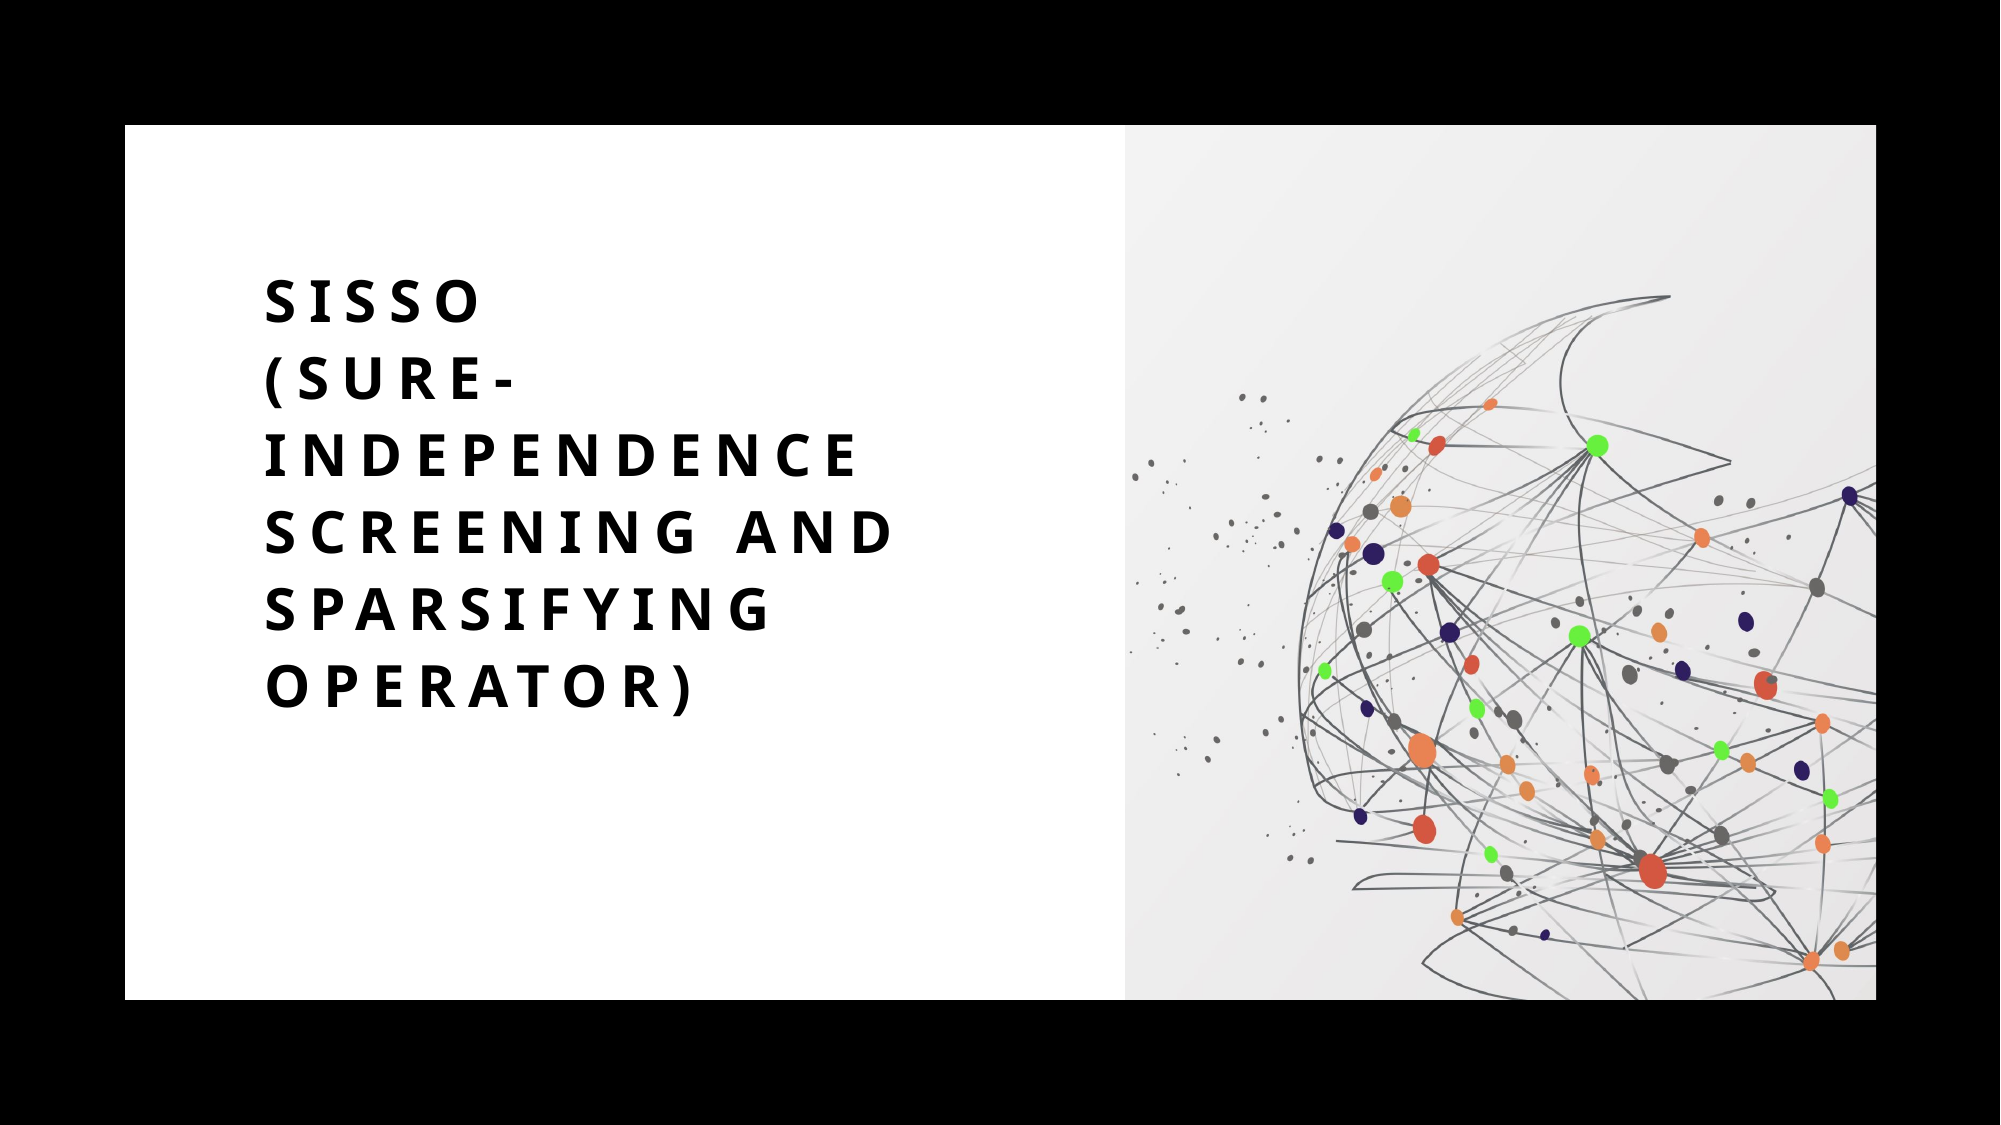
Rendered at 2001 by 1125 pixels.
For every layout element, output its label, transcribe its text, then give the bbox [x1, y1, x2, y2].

text_box [0, 0, 2000, 1125]
picture [1124, 124, 1877, 1001]
text_box [124, 124, 1124, 1001]
title SISSO (sure-independence screening and sparsifying operator) [249, 249, 1000, 674]
